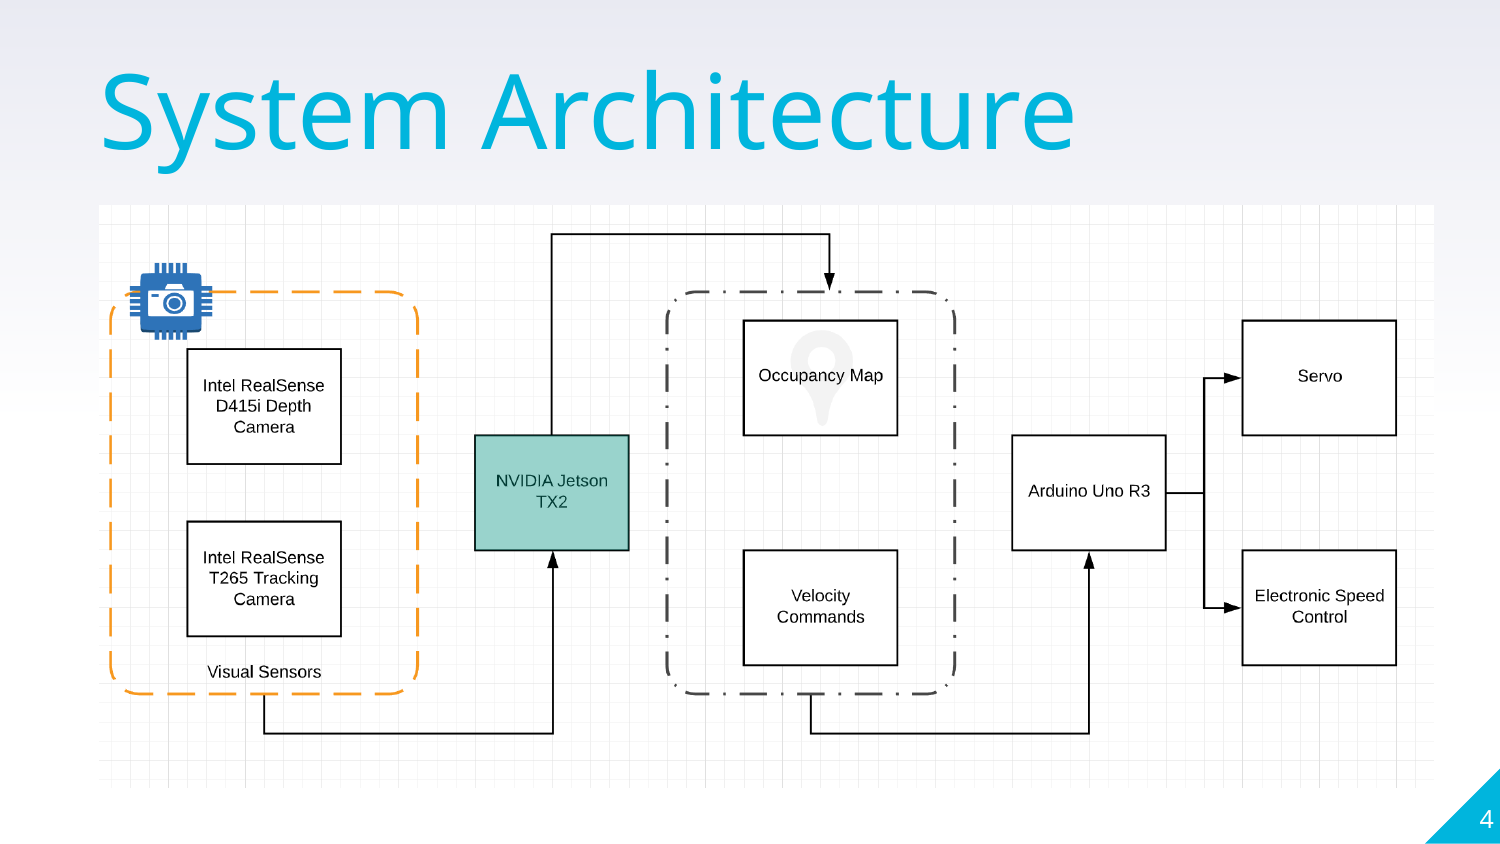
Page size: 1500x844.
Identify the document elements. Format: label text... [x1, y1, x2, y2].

picture [99, 204, 1435, 788]
slide_number ‹#› [1418, 760, 1494, 838]
title System Architecture [99, 40, 1345, 170]
